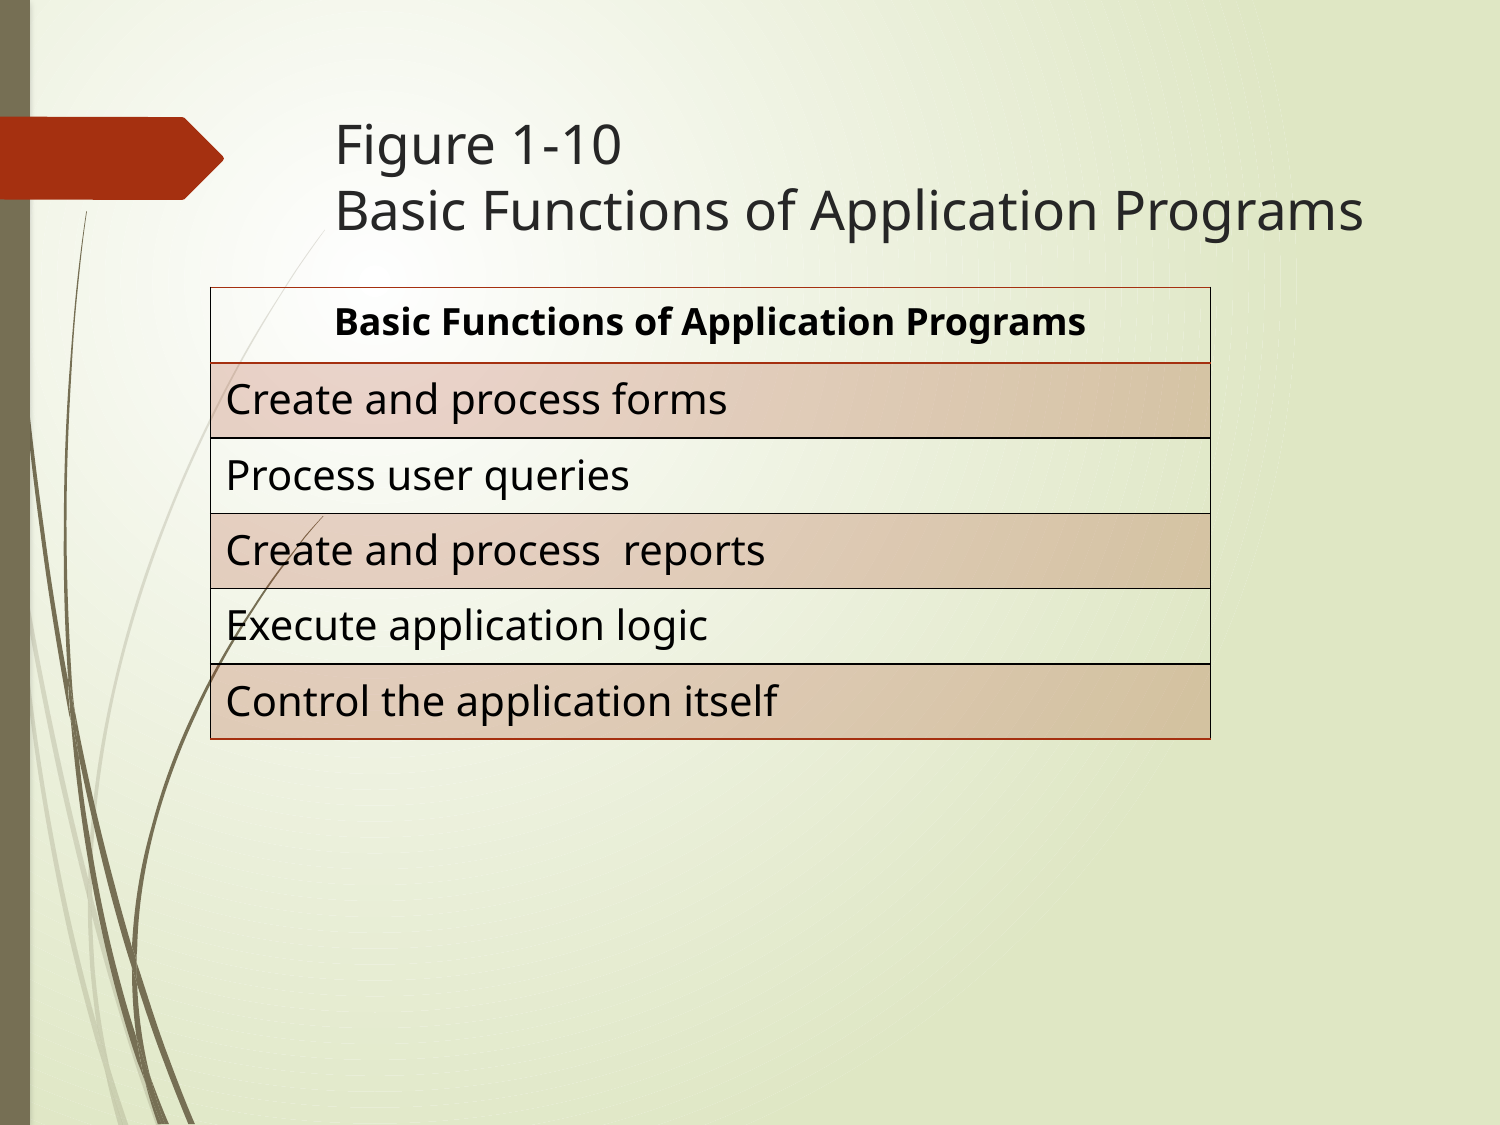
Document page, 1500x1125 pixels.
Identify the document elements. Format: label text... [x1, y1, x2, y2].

table_cell Create and process forms [211, 364, 1210, 437]
table_cell Process user queries [211, 439, 1210, 513]
table_cell Create and process reports [211, 514, 1210, 588]
table_cell Execute application logic [211, 589, 1210, 663]
table_cell Control the application itself [211, 665, 1210, 738]
title Figure 1-10 Basic Functions of Application Programs [319, 102, 1400, 313]
table_header Basic Functions of Application Programs [211, 288, 1210, 362]
